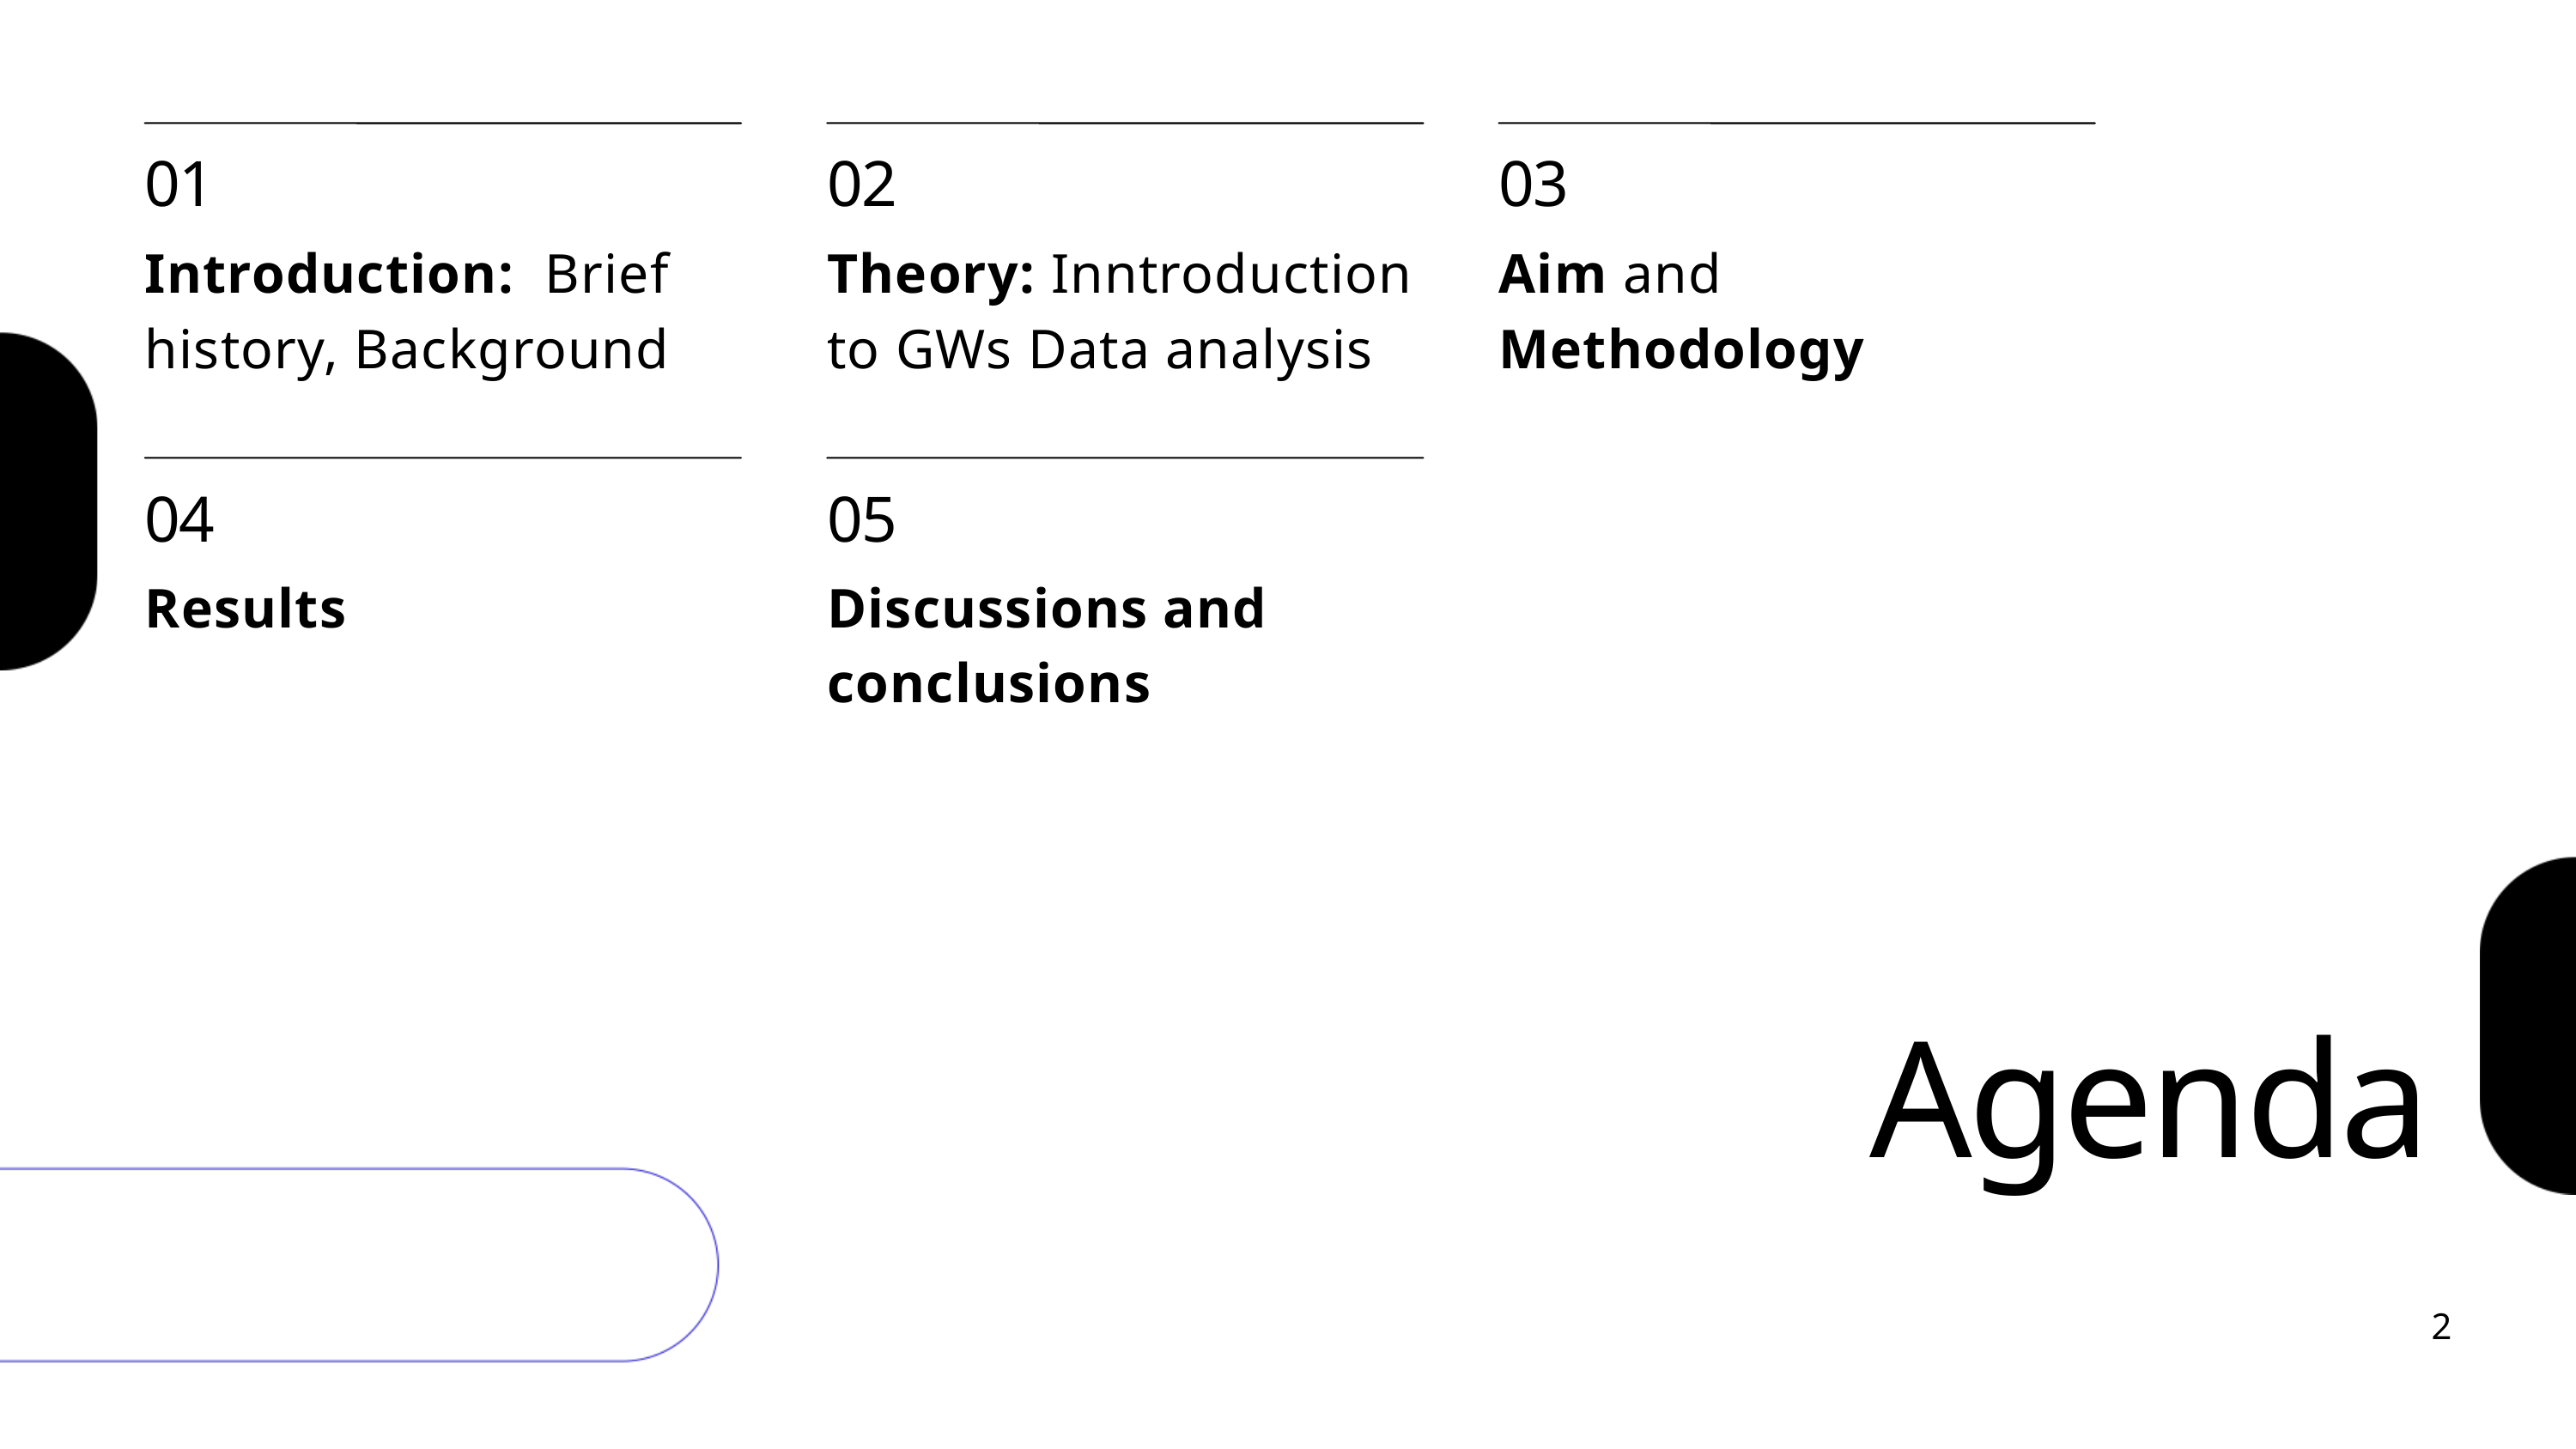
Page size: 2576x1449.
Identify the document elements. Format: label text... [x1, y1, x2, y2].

text_box Agenda [967, 997, 2432, 1191]
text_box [1498, 122, 2095, 376]
text_box [0, 1146, 742, 1364]
text_box 2 [2431, 1296, 2452, 1348]
text_box [2480, 837, 2576, 1195]
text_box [144, 457, 742, 635]
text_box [144, 122, 742, 376]
text_box [0, 312, 98, 670]
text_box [826, 457, 1424, 711]
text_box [826, 122, 1424, 376]
